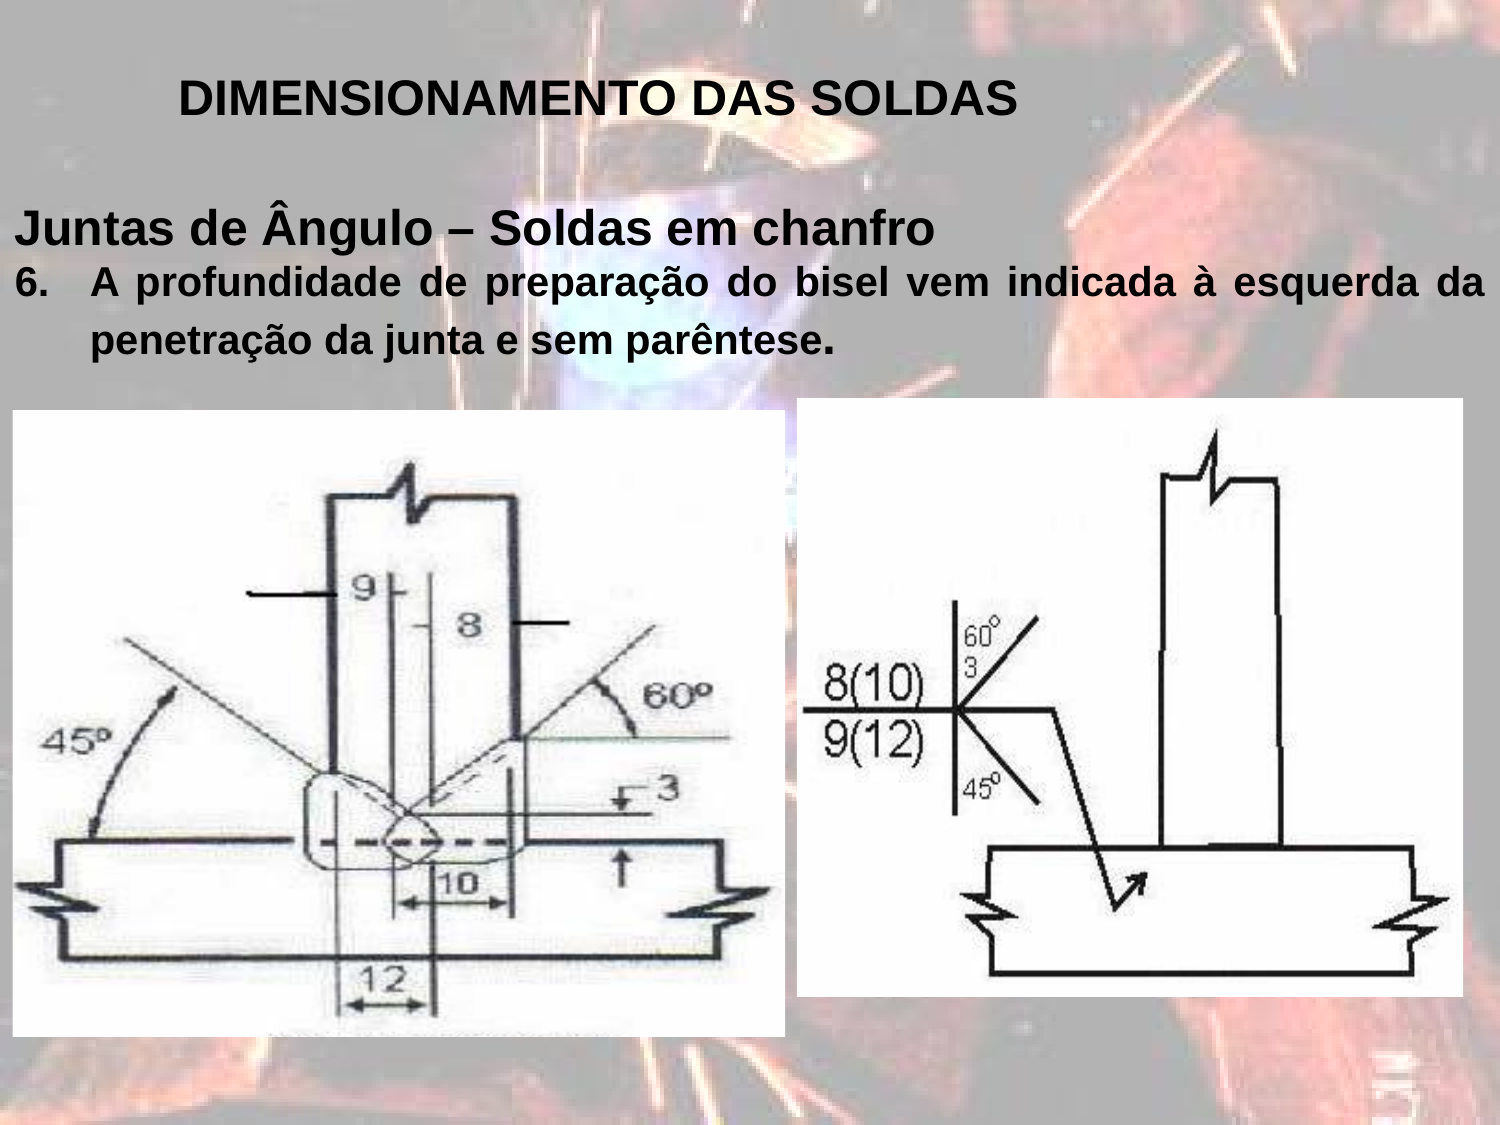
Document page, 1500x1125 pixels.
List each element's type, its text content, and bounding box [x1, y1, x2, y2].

text_box DIMENSIONAMENTO DAS SOLDAS [163, 58, 1231, 134]
picture [0, 0, 1500, 187]
picture [0, 373, 1500, 1125]
text_box Juntas de Ângulo – Soldas em chanfro A profundidade de preparação do bisel vem indicada à esquerda da penetração da junta e sem parêntese. [0, 187, 1500, 373]
